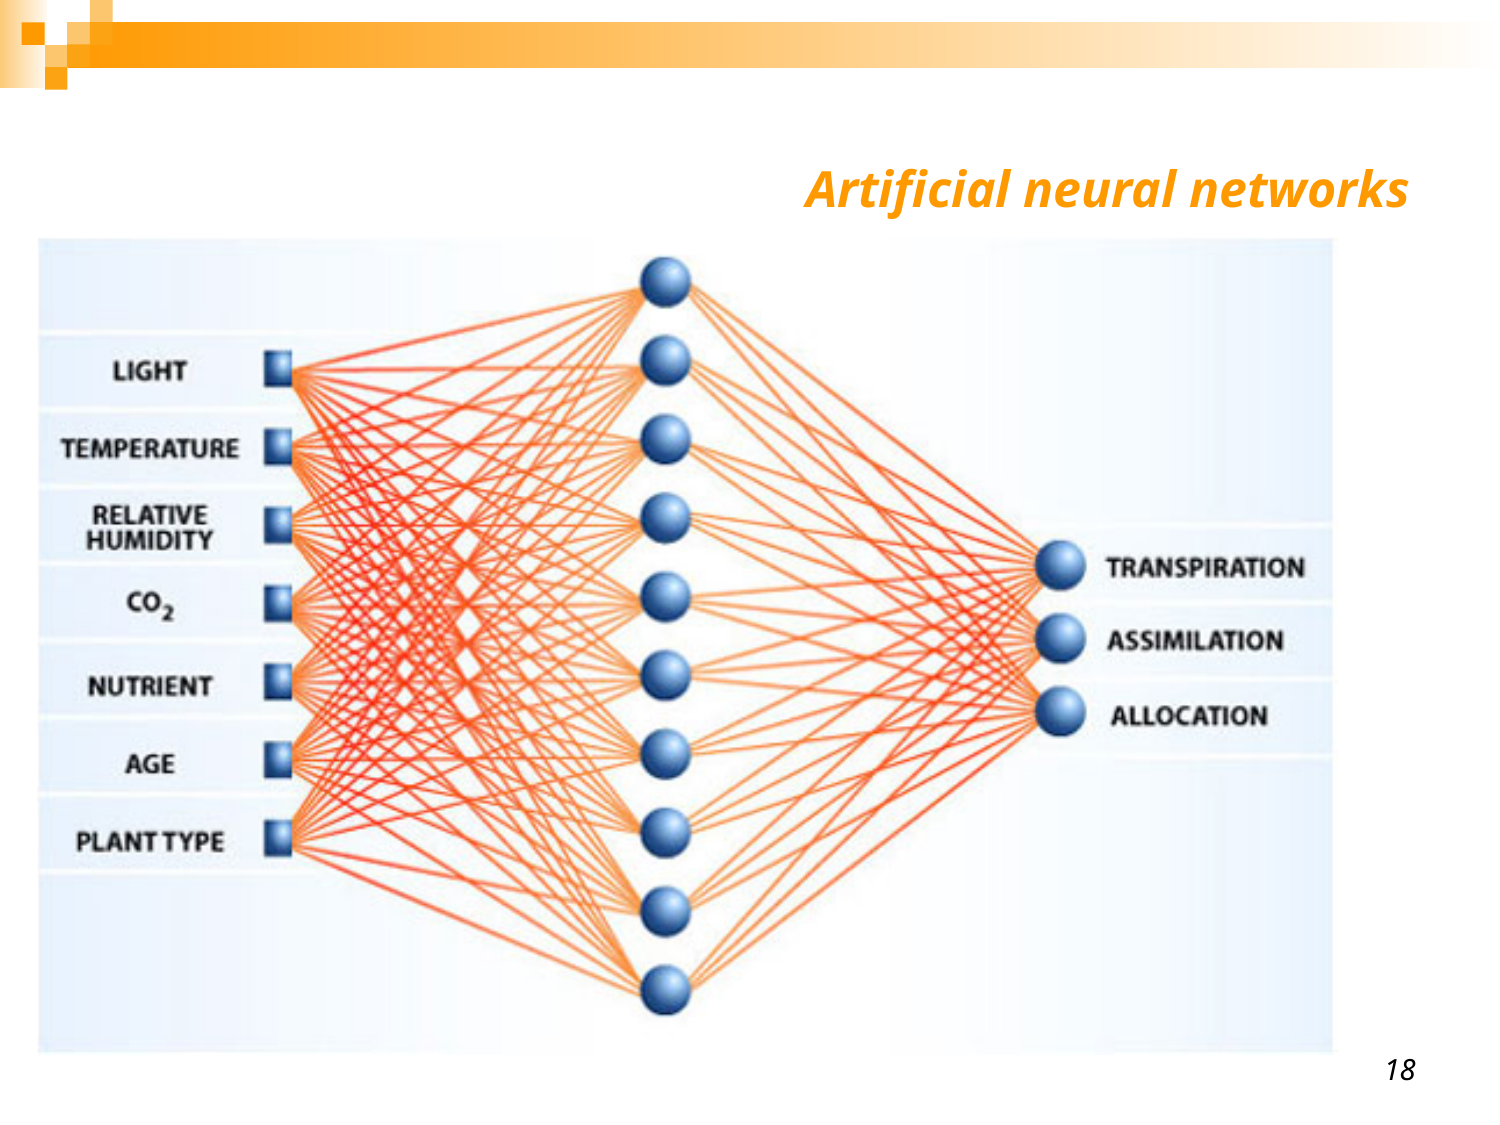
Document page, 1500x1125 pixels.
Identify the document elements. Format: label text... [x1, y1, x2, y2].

slide_number 18 [1080, 1023, 1431, 1099]
title Artificial neural networks [75, 75, 1425, 300]
picture [37, 237, 1338, 1055]
